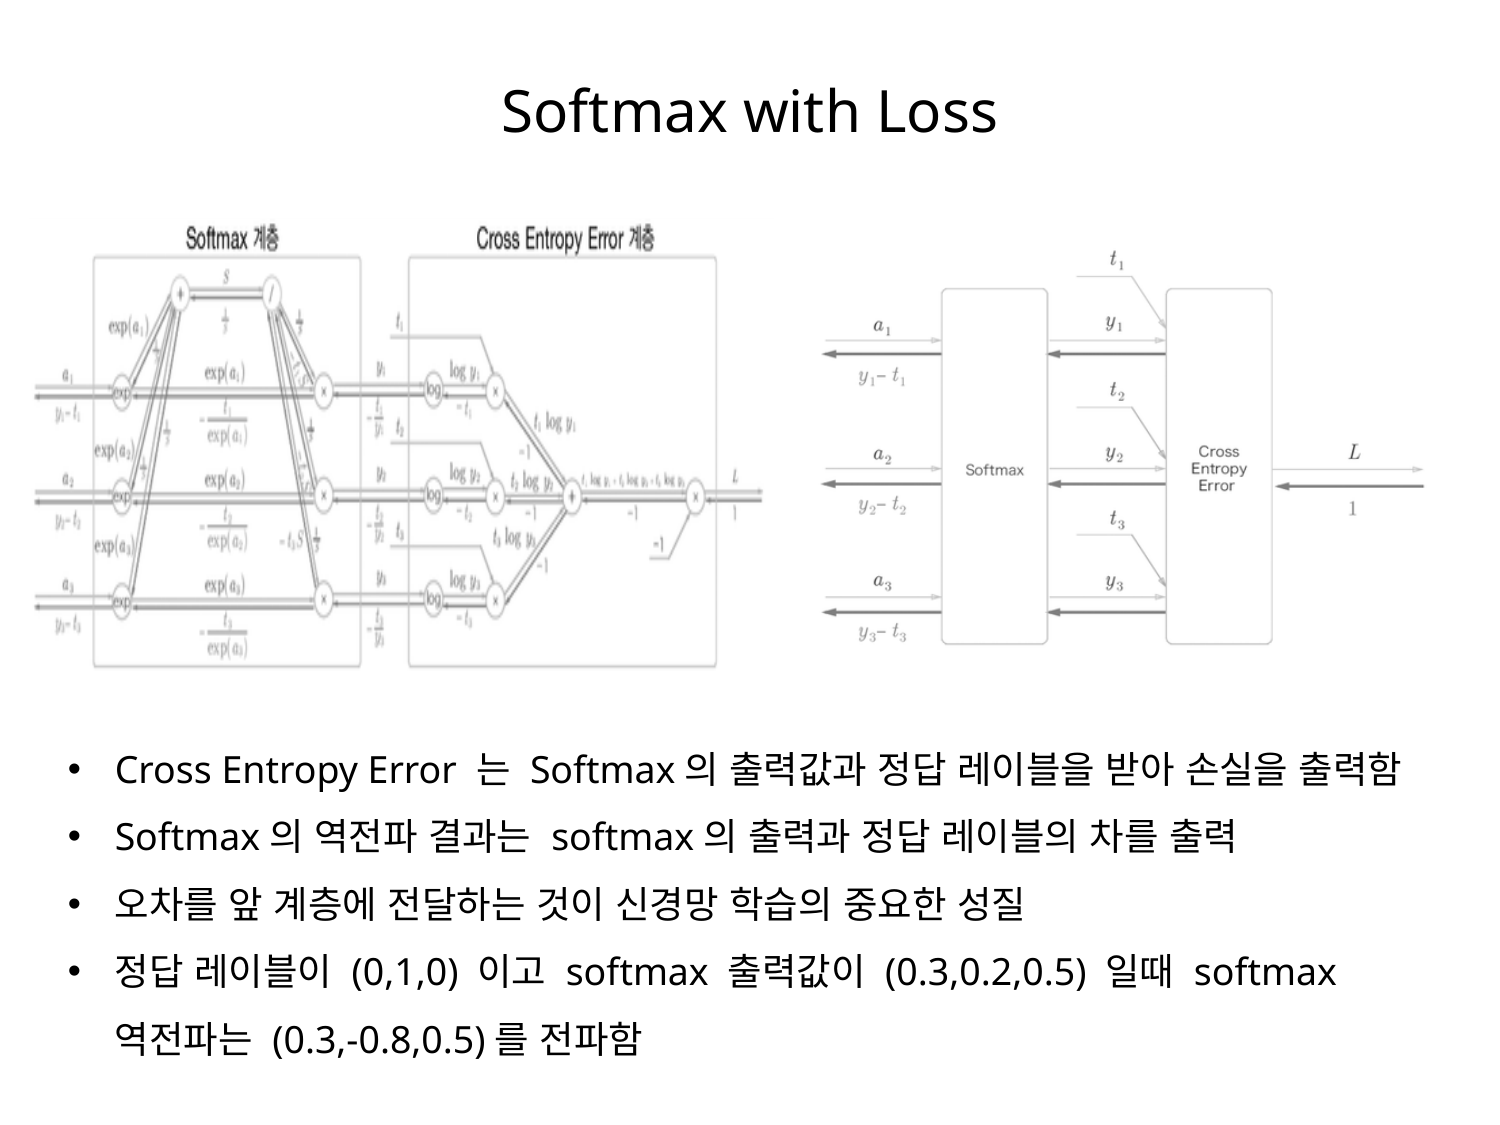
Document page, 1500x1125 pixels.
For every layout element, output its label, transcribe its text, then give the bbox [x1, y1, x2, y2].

title Softmax with Loss [75, 45, 1425, 173]
text_box Cross Entropy Error 는 Softmax의 출력값과 정답 레이블을 받아 손실을 출력함 Softmax의 역전파 결과는 softmax의 출력과 정답 레이블의 차를 출력 오차를 앞 계층에 전달하는 것이 신경망 학습의 중요한 성질 정답 레이블이 (0,1,0) 이고 softmax 출력값이 (0.3,0.2,0.5) 일때 softmax 역전파는 (0.3,-0.8,0.5)를 전파함 [53, 716, 1459, 1069]
picture [817, 247, 1430, 652]
picture [29, 217, 774, 682]
